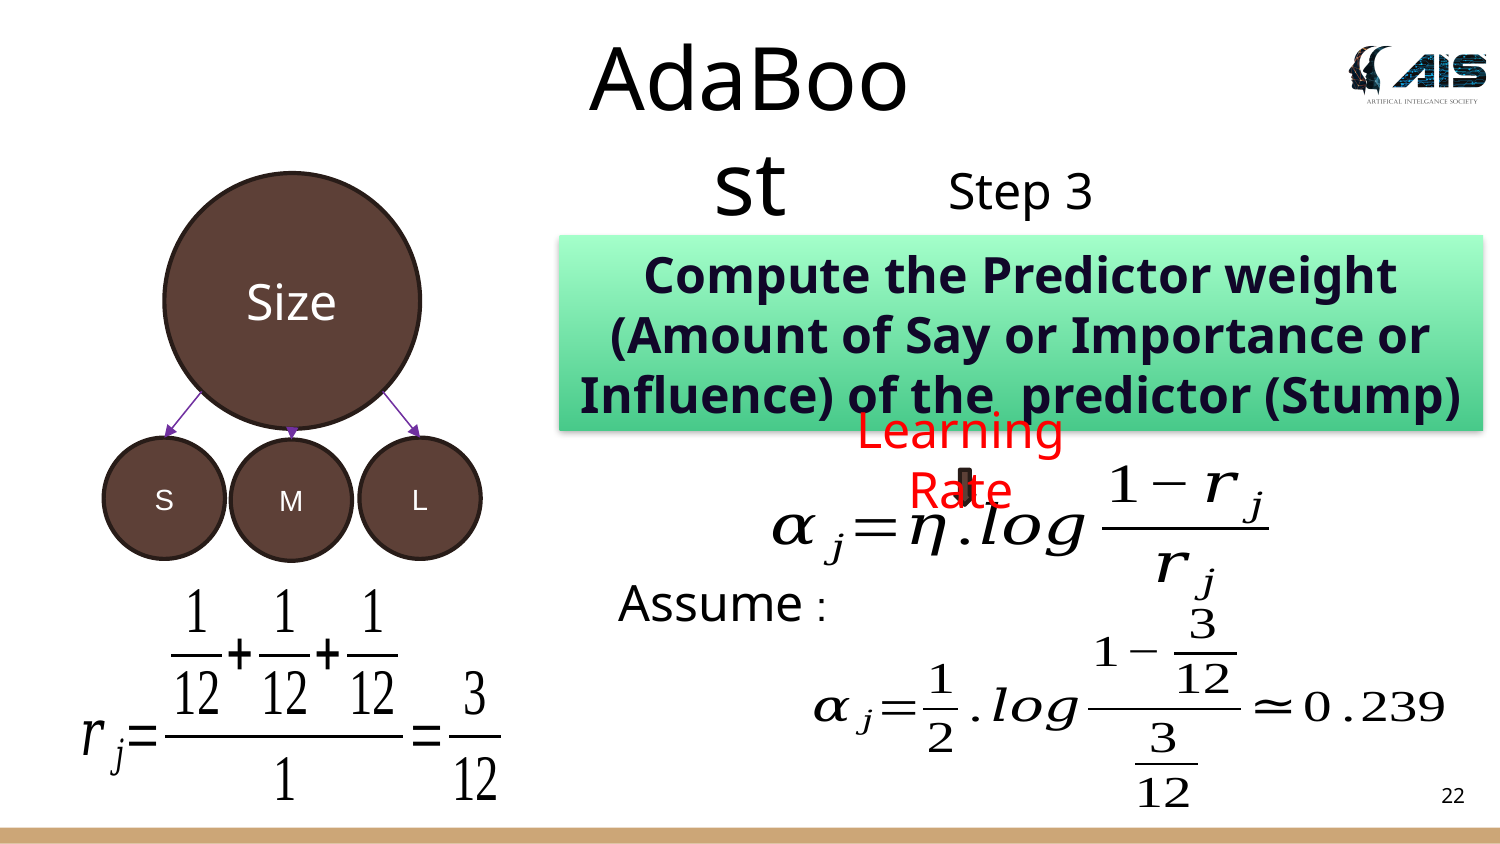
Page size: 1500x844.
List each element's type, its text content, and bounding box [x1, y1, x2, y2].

text_box AdaBoost [570, 15, 929, 234]
slide_number 22 [1389, 764, 1480, 830]
text_box Step 3 [919, 152, 1124, 227]
text_box Learning Rate [817, 391, 1105, 526]
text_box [103, 172, 481, 562]
picture [1347, 0, 1500, 153]
